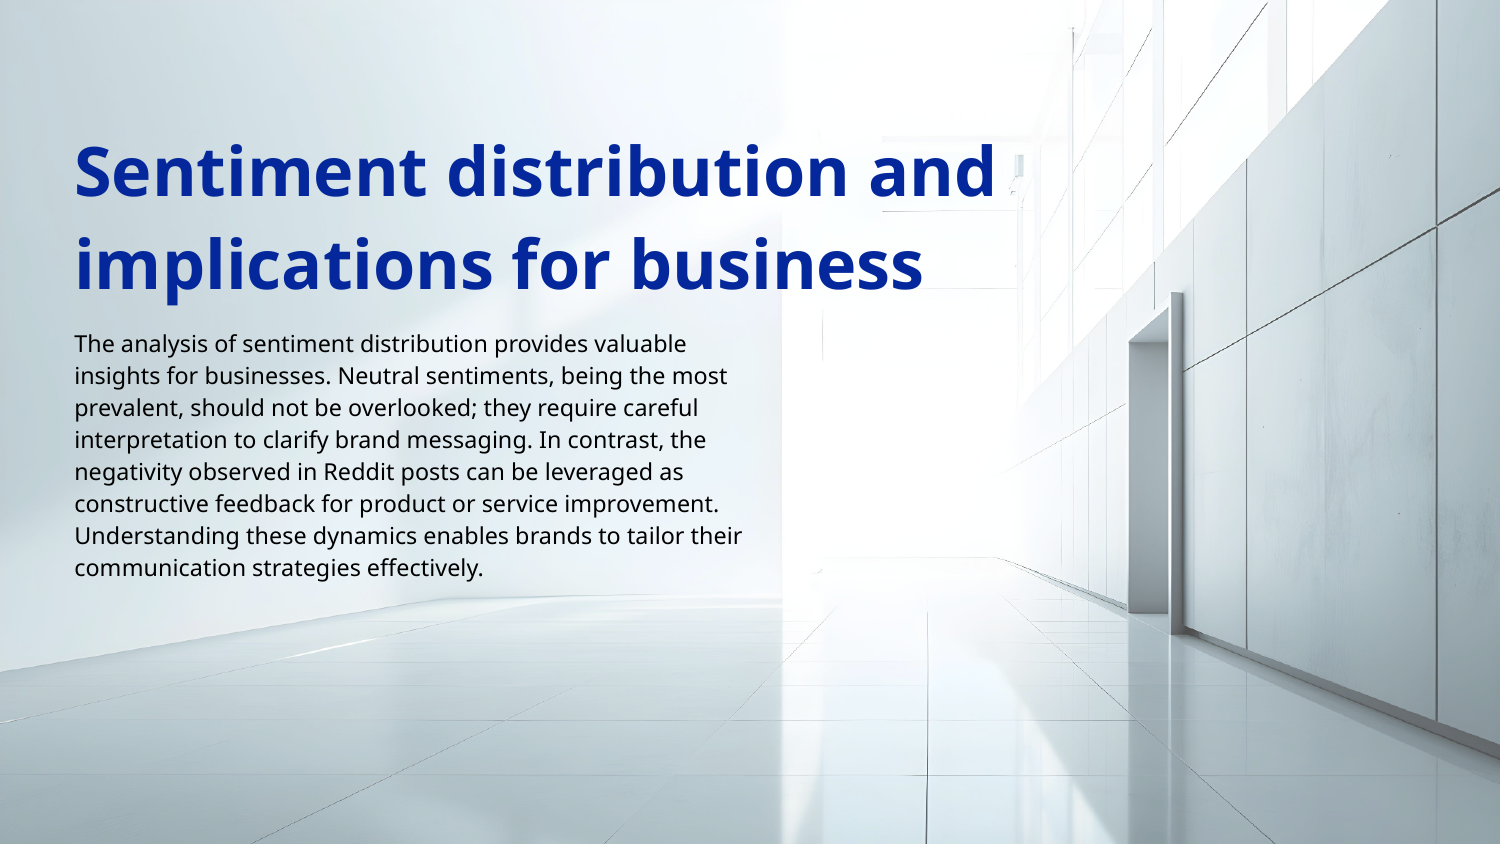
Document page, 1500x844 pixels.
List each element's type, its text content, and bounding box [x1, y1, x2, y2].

title Sentiment distribution and implications for business [59, 82, 1019, 325]
subtitle The analysis of sentiment distribution provides valuable insights for businesses. Neutral sentiments, being the most prevalent, should not be overlooked; they require careful interpretation to clarify brand messaging. In contrast, the negativity observed in Reddit posts can be leveraged as constructive feedback for product or service improvement. Understanding these dynamics enables brands to tailor their communication strategies effectively. [59, 325, 793, 602]
